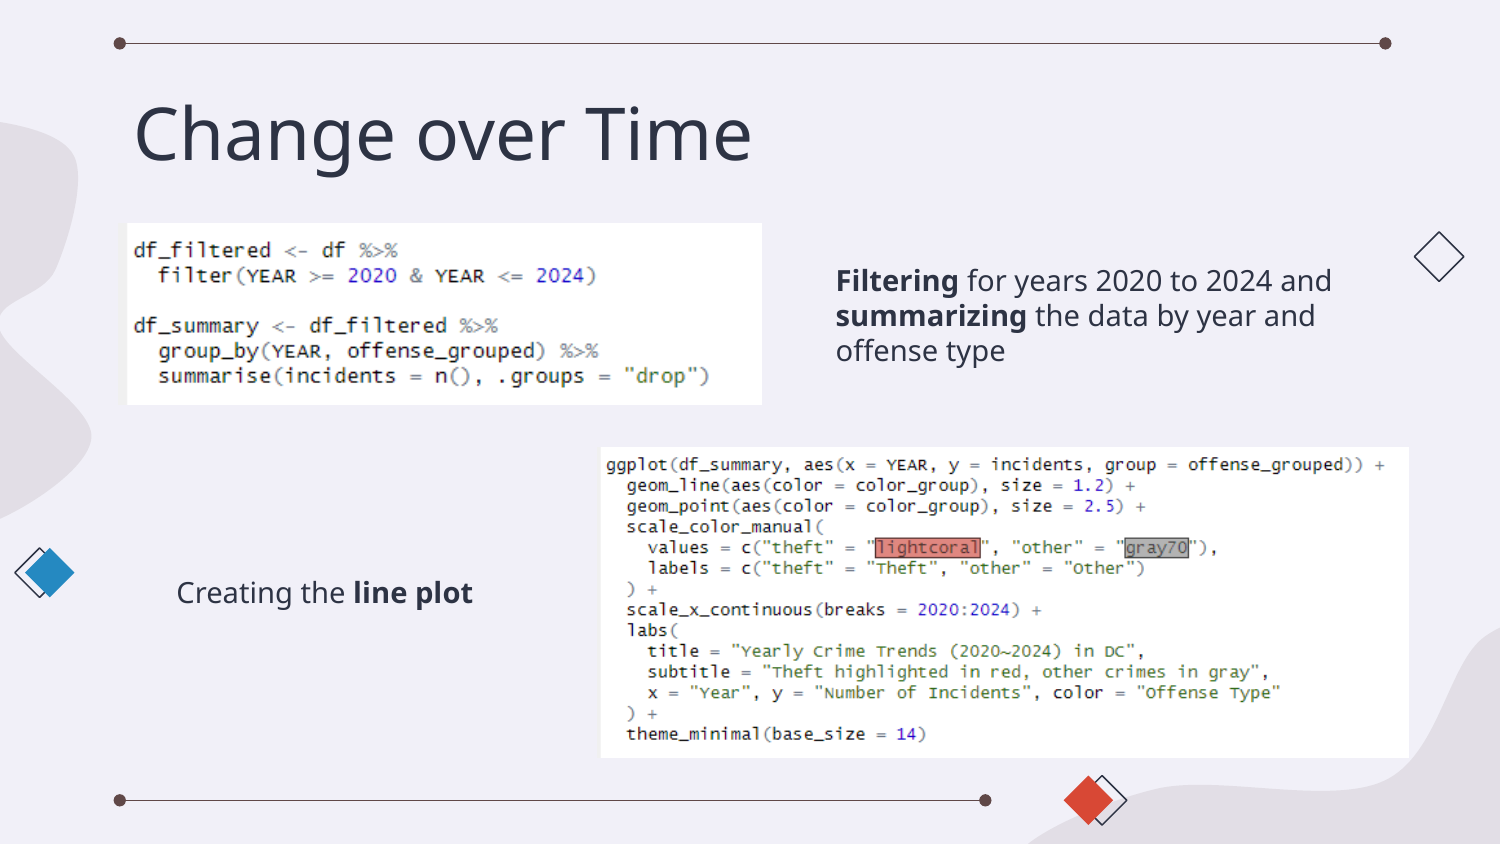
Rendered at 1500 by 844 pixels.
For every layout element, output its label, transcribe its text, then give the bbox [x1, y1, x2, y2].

picture [117, 223, 763, 405]
text_box Filtering for years 2020 to 2024 and summarizing the data by year and offense type [820, 246, 1409, 382]
title Change over Time [118, 72, 1382, 167]
text_box Creating the line plot [161, 559, 551, 646]
picture [596, 447, 1409, 758]
